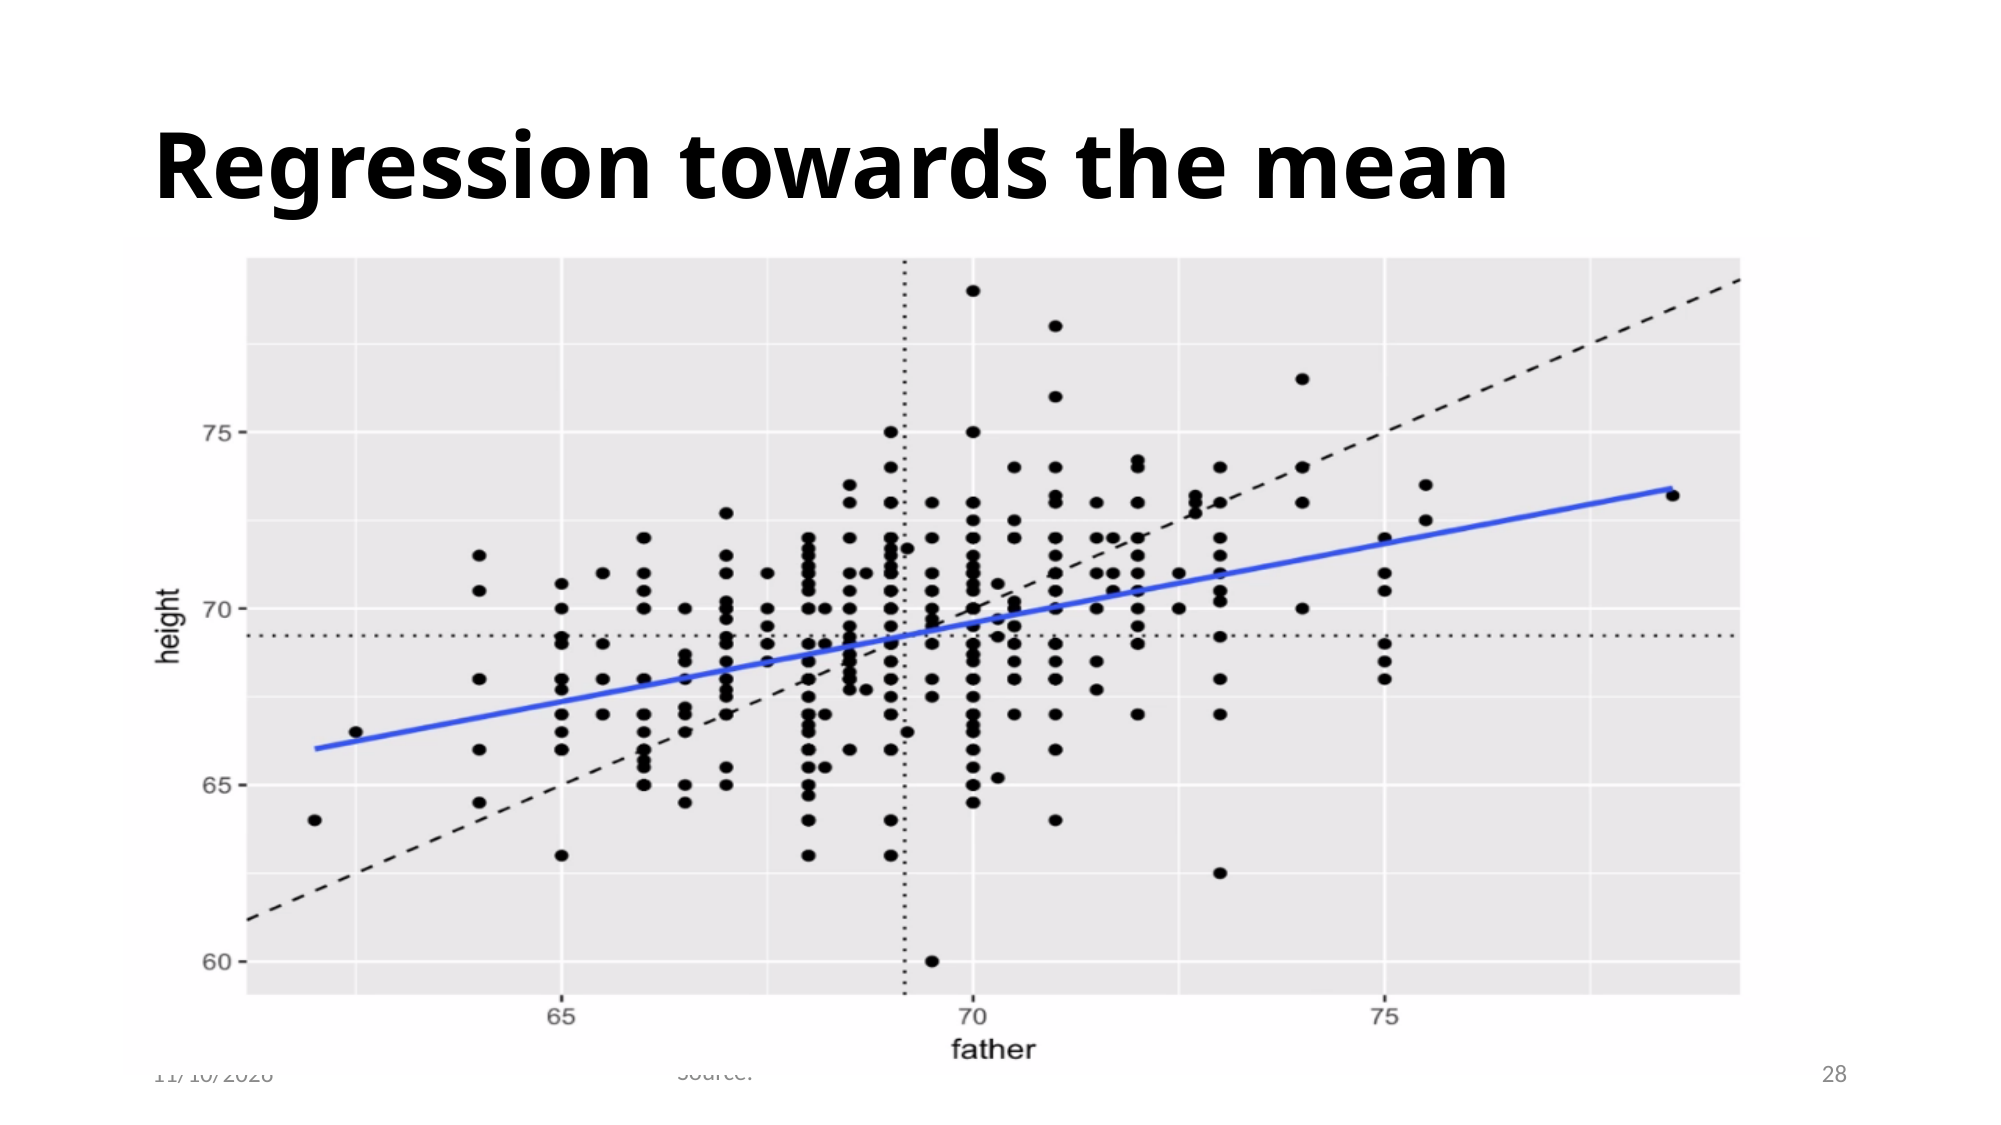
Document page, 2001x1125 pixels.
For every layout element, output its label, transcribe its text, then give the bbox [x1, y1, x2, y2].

title Regression towards the mean [137, 59, 1863, 278]
footer Source: [662, 1075, 1338, 1100]
slide_number 28 [1412, 1042, 1863, 1103]
picture [122, 237, 1820, 1075]
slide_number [137, 1075, 588, 1103]
